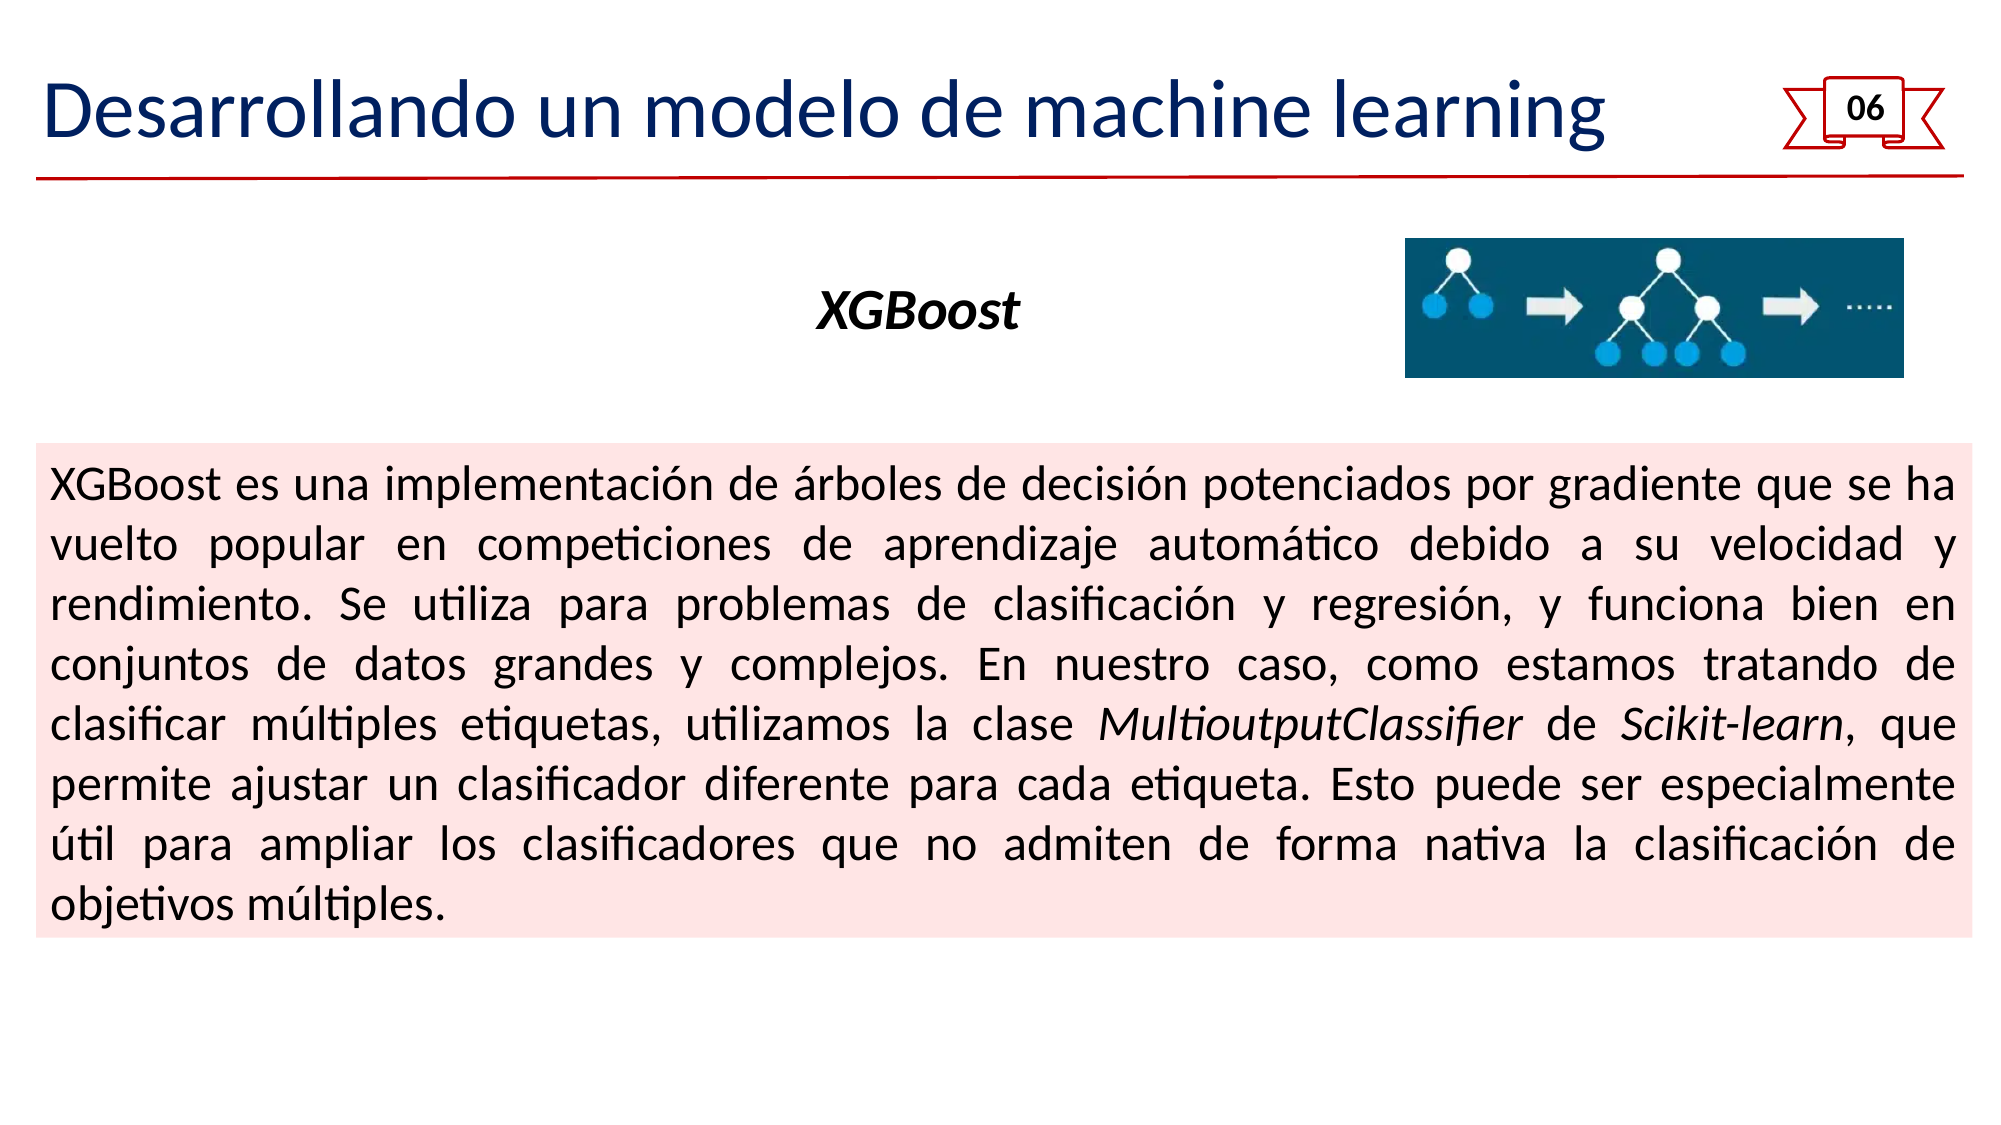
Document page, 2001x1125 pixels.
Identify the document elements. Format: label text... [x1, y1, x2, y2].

picture [1762, 288, 1820, 325]
text_box [1783, 76, 1945, 149]
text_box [35, 175, 1964, 179]
picture [1434, 246, 1480, 294]
title Desarrollando un modelo de machine learning [27, 1, 1753, 220]
picture [1887, 304, 1893, 311]
picture [1847, 304, 1855, 310]
text_box XGBoost es una implementación de árboles de decisión potenciados por gradiente que se ha vuelto popular en competiciones de aprendizaje automático debido a su velocidad y rendimiento. Se utiliza para problemas de clasificación y regresión, y funciona bien en conjuntos de datos grandes y complejos. En nuestro caso, como estamos tratando de clasificar múltiples etiquetas, utilizamos la clase MultioutputClassifier de Scikit-learn, que permite ajustar un clasificador diferente para cada etiqueta. Esto puede ser especialmente útil para ampliar los clasificadores que no admiten de forma nativa la clasificación de objetivos múltiples. [36, 443, 1973, 938]
picture [1525, 287, 1583, 325]
picture [1607, 246, 1731, 342]
text_box XGBoost [0, 263, 1405, 349]
text_box 06 [1832, 75, 1904, 135]
